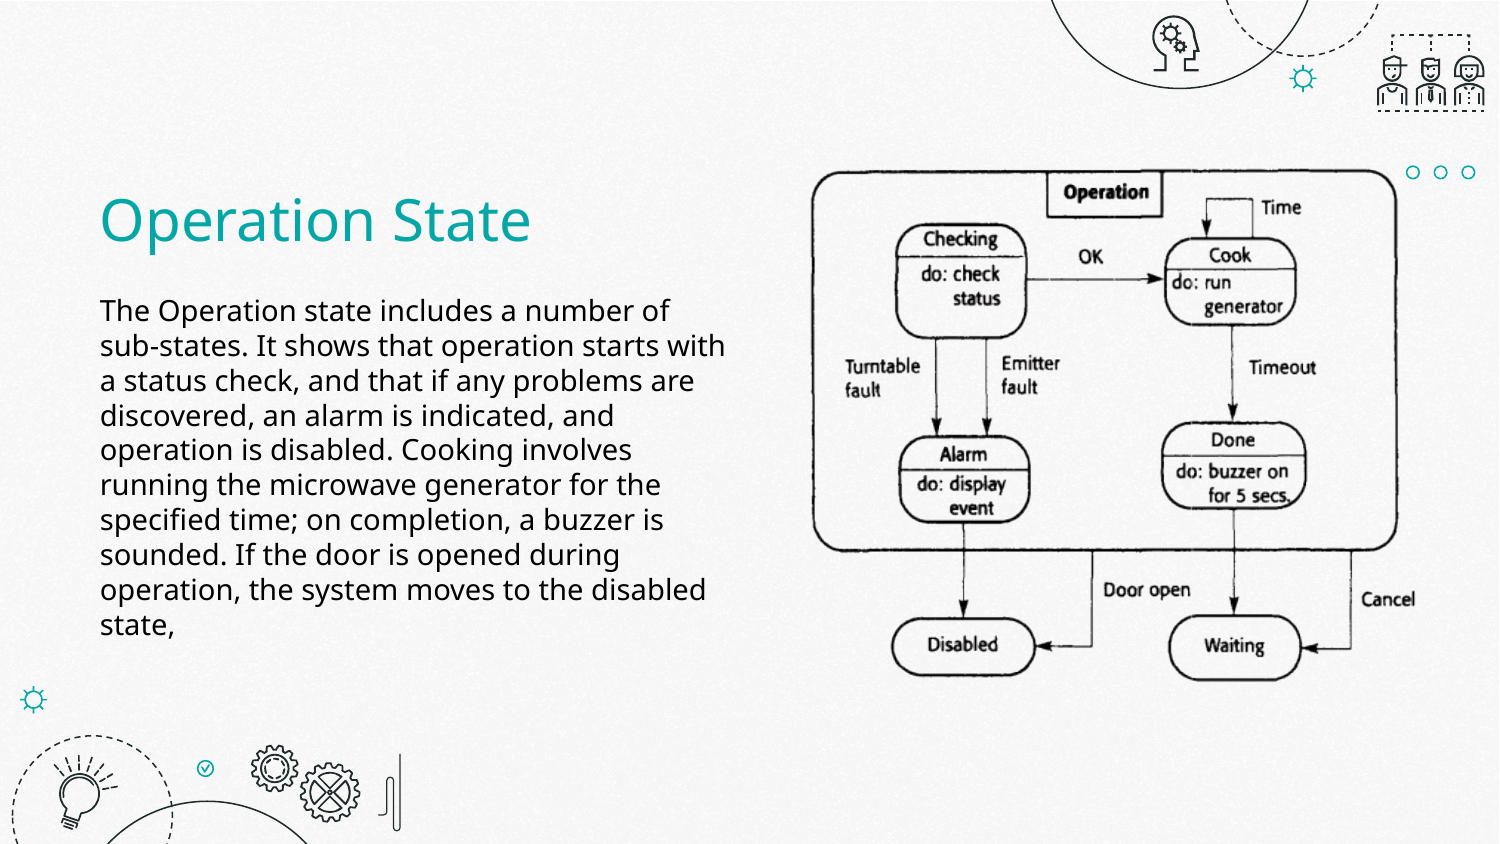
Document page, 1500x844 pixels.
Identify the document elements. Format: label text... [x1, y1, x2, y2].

text_box The Operation state includes a number of sub-states. It shows that operation starts with a status check, and that if any problems are discovered, an alarm is indicated, and operation is disabled. Cooking involves running the microwave generator for the specified time; on completion, a buzzer is sounded. If the door is opened during operation, the system moves to the disabled state, [84, 284, 744, 649]
title Operation State [84, 168, 744, 263]
picture [749, 145, 1453, 710]
